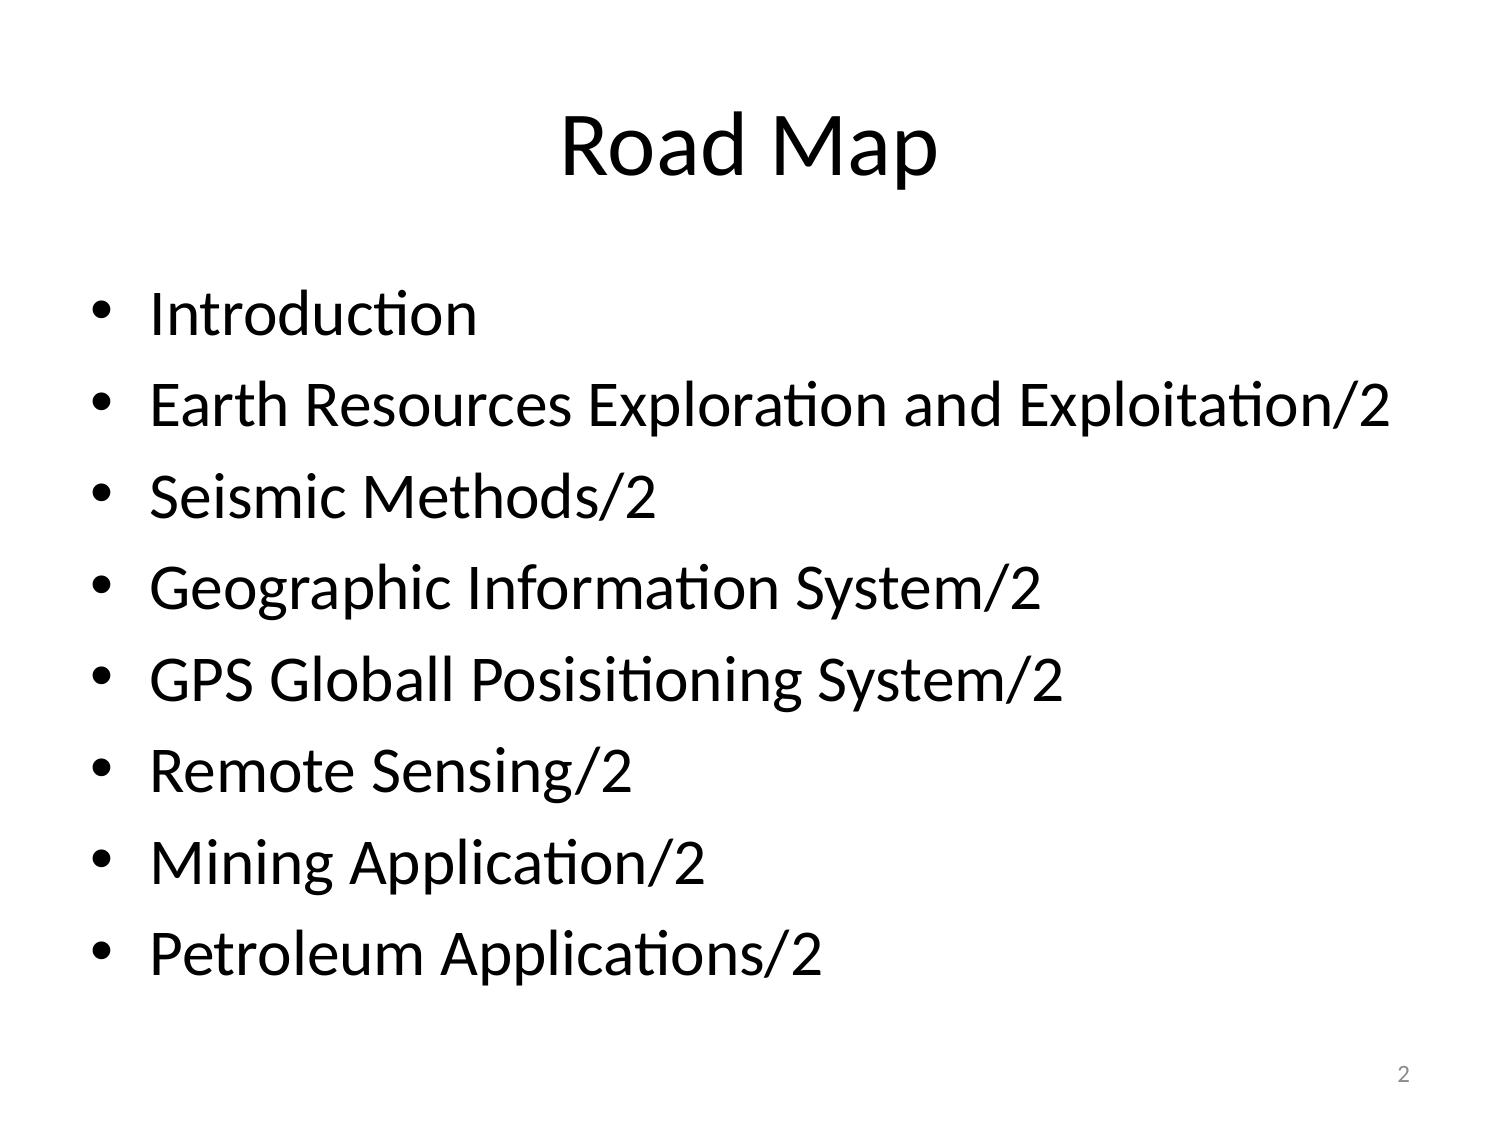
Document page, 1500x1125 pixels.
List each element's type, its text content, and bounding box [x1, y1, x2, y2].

slide_number 2 [1074, 1042, 1425, 1103]
list Introduction Earth Resources Exploration and Exploitation/2 Seismic Methods/2 Geographic Information System/2 GPS Globall Posisitioning System/2 Remote Sensing/2 Mining Application/2 Petroleum Applications/2 [75, 262, 1425, 1005]
title Road Map [75, 45, 1425, 233]
